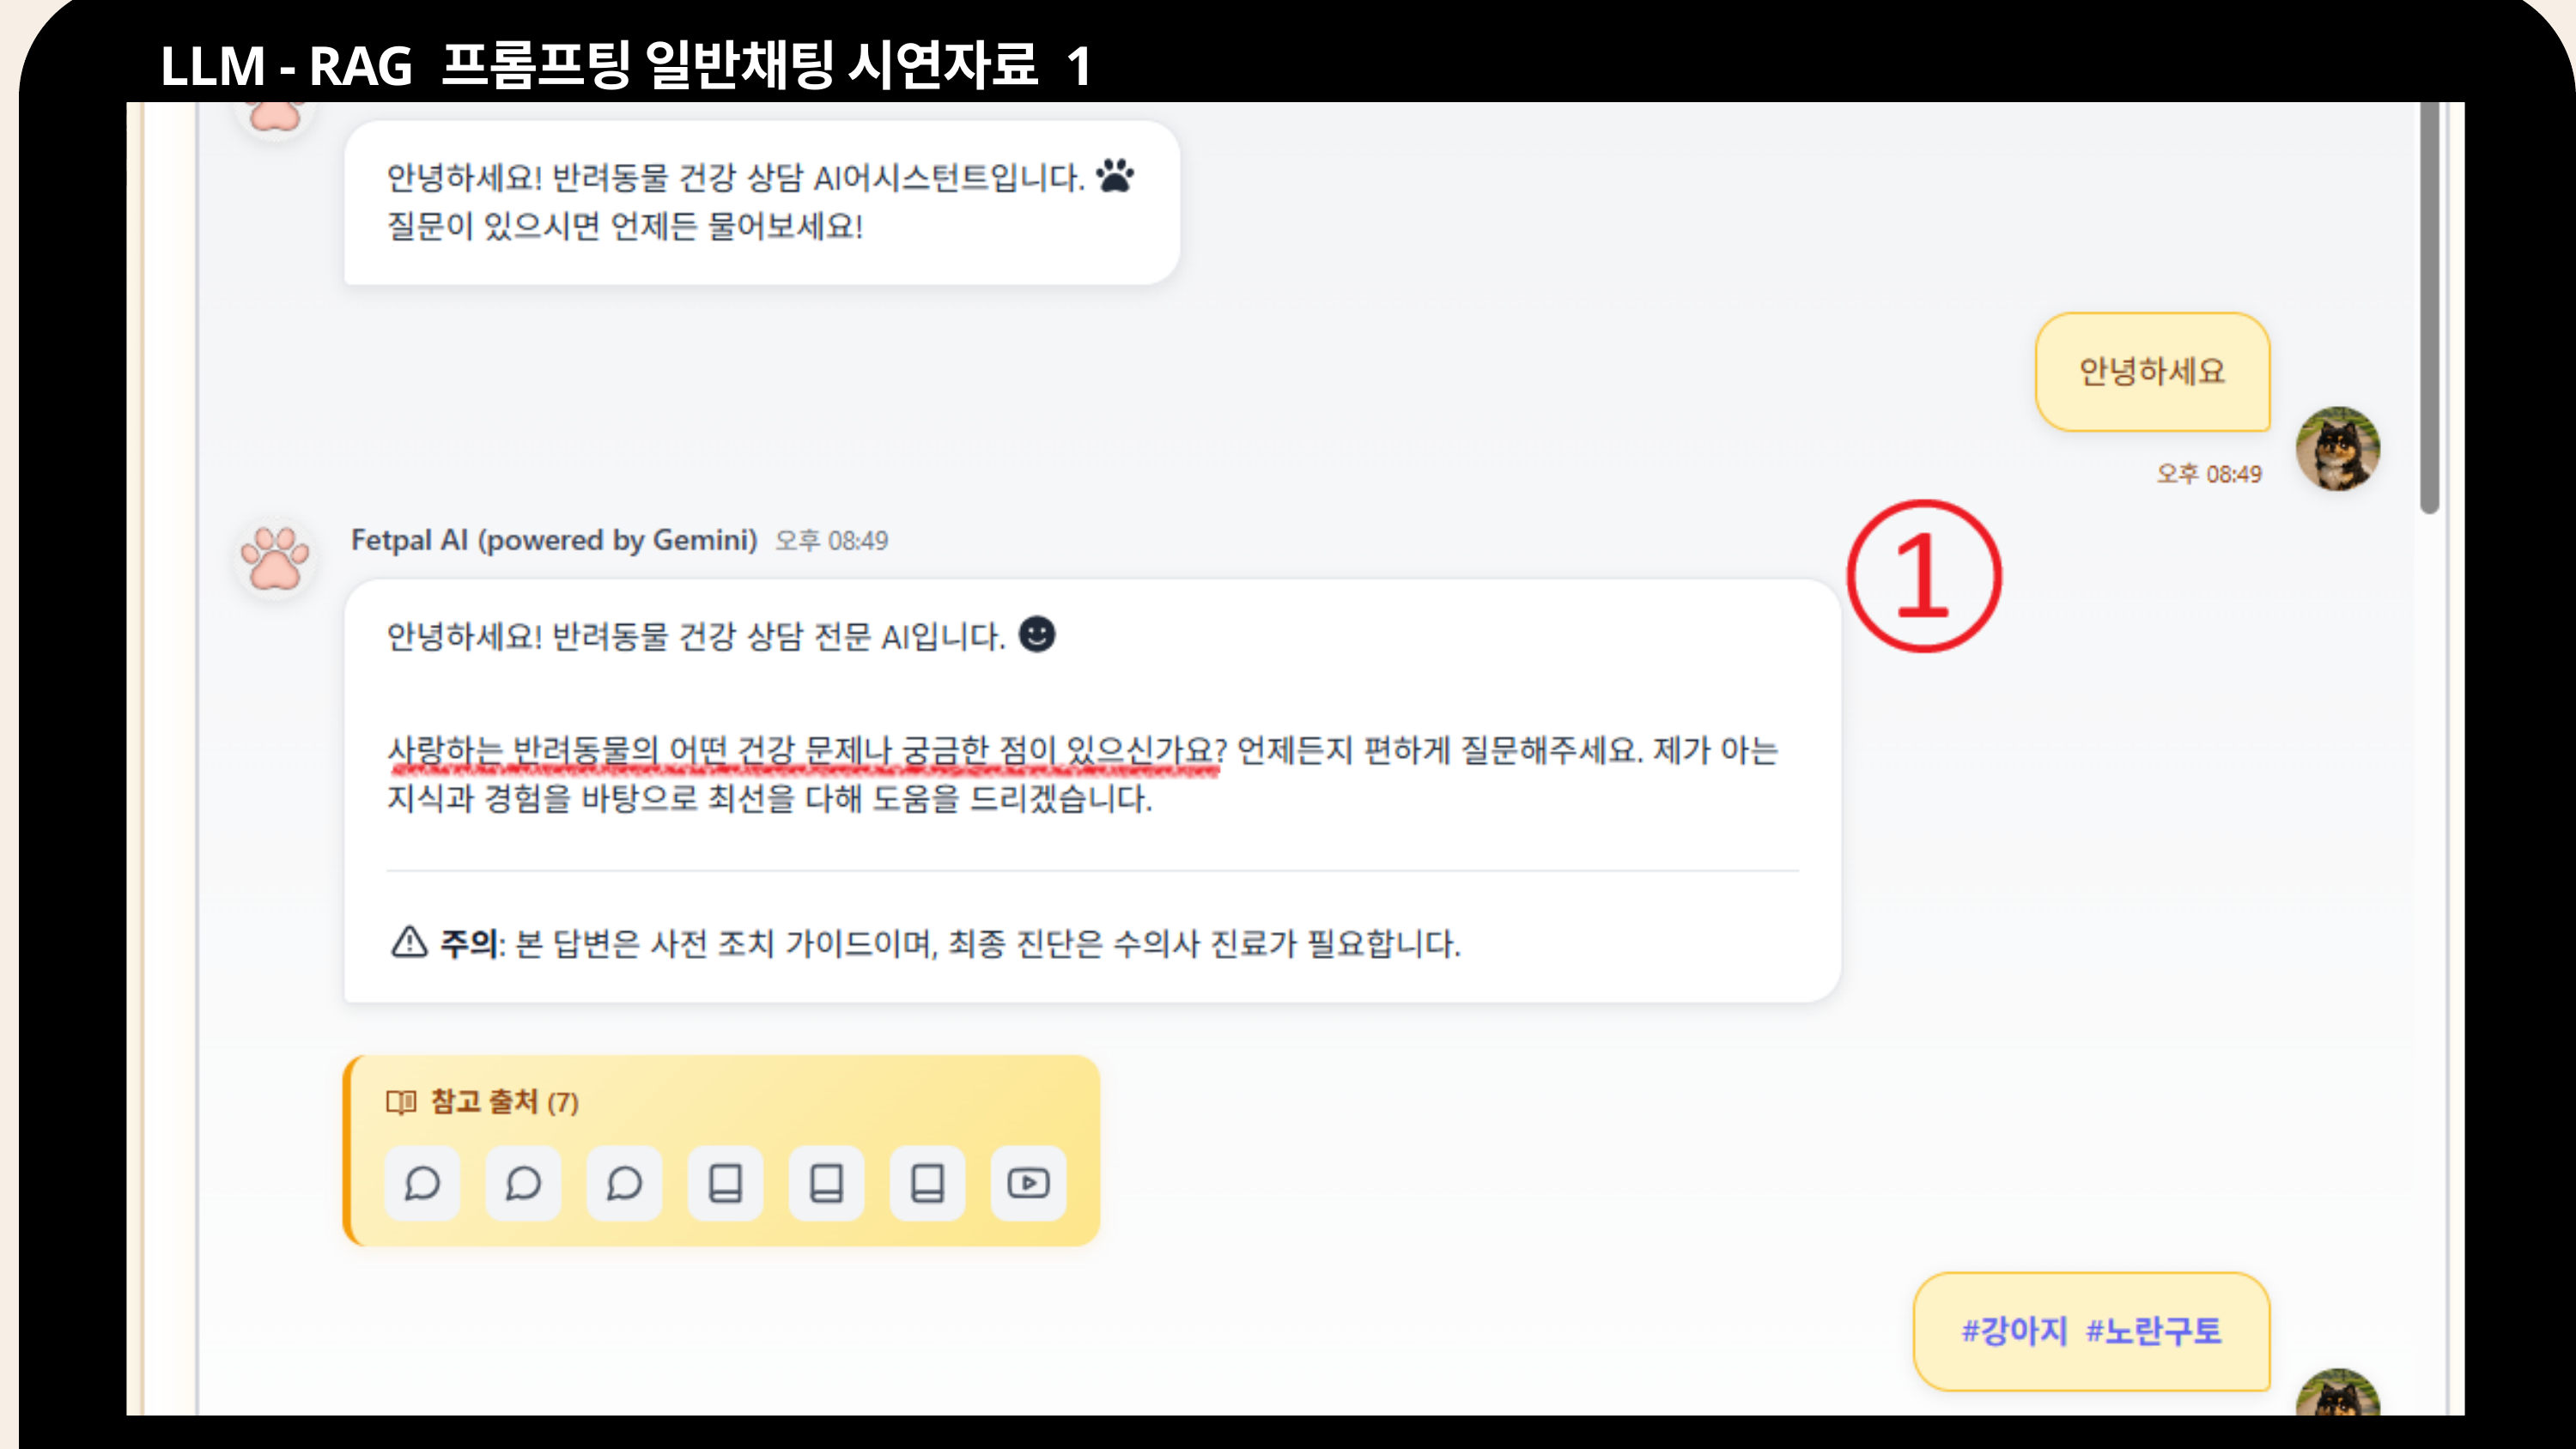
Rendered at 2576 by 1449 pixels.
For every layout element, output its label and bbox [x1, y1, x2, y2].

text_box [18, 0, 2576, 1449]
